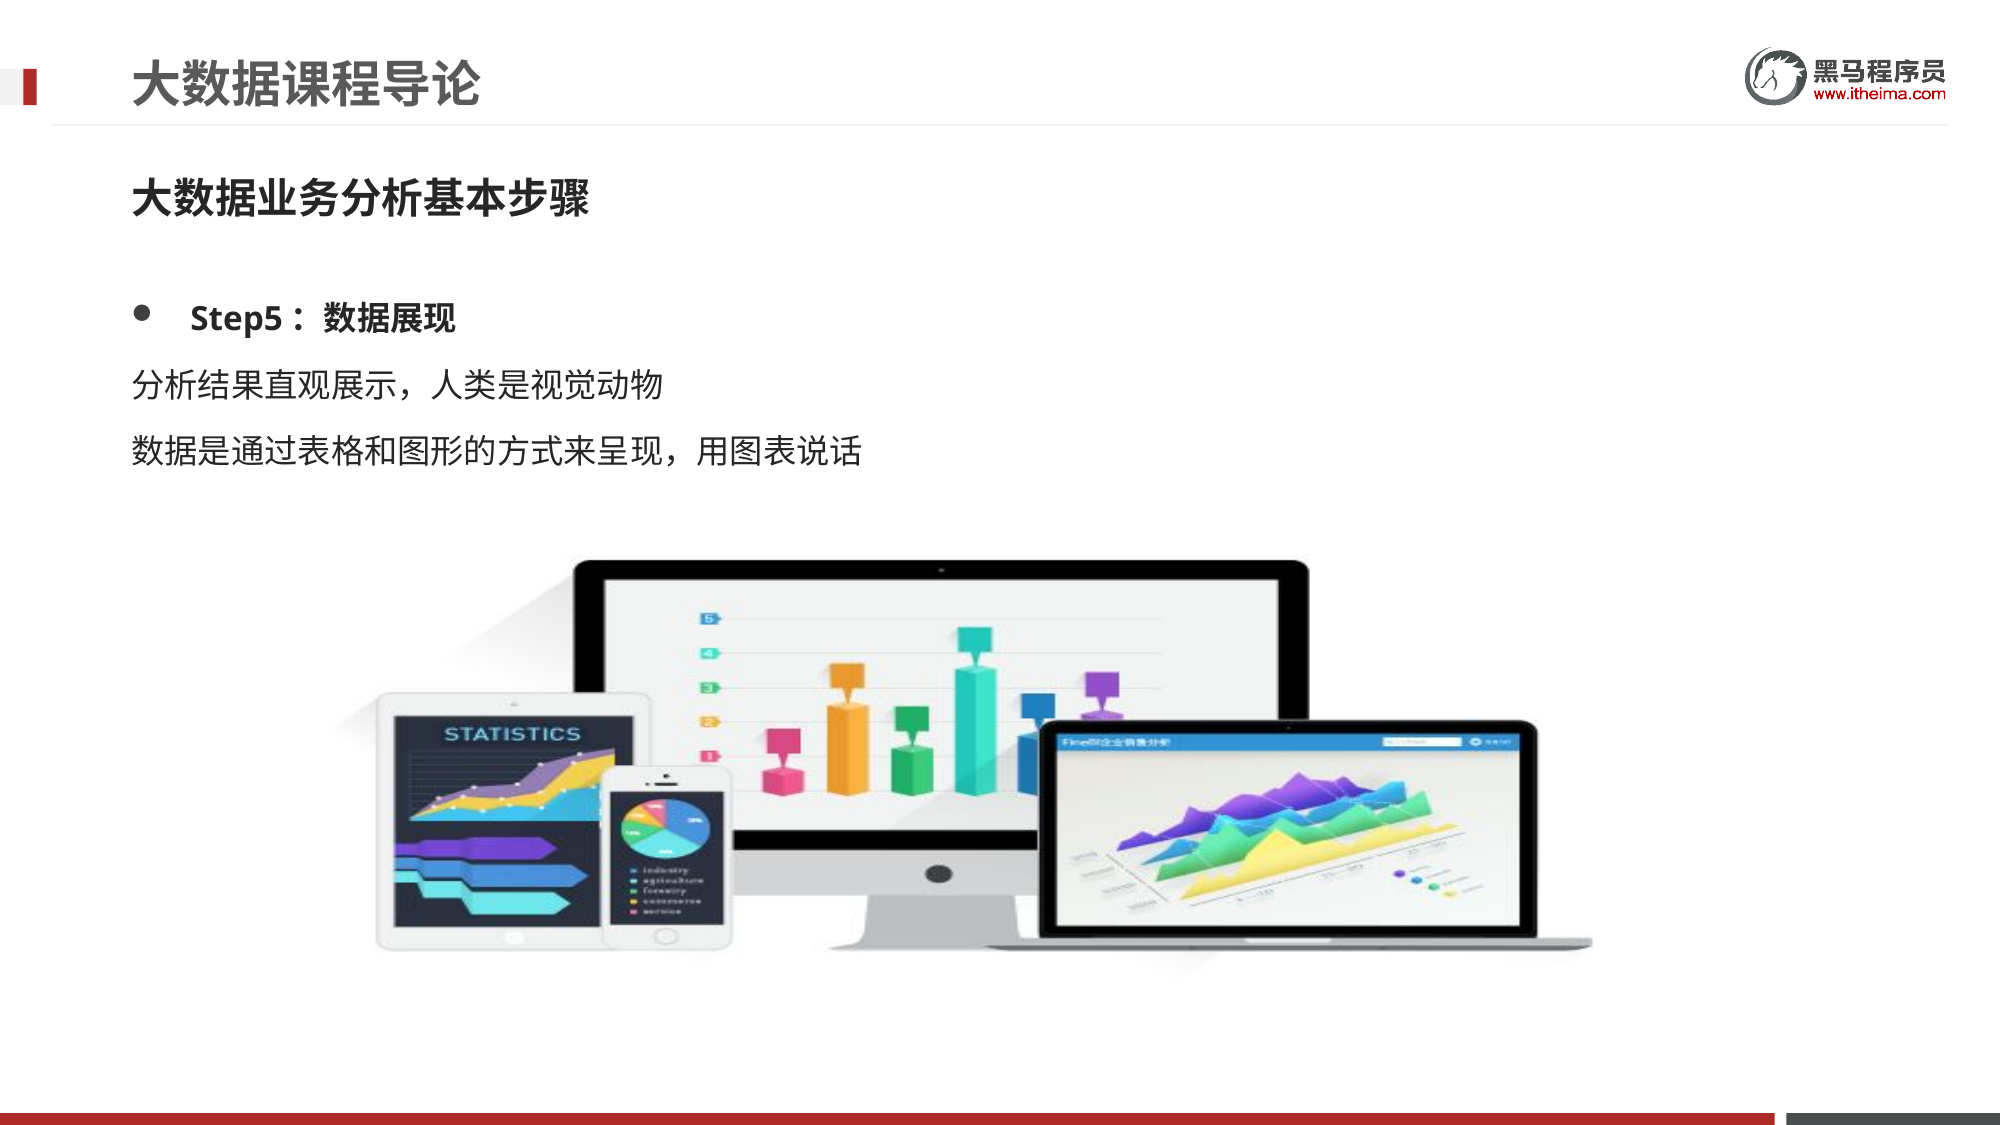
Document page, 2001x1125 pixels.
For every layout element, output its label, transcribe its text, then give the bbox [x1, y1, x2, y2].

picture [1744, 46, 1946, 106]
list 大数据业务分析基本步骤 [116, 154, 1880, 239]
list Step5：数据展现 分析结果直观展示，人类是视觉动物 数据是通过表格和图形的方式来呈现，用图表说话 [116, 270, 1880, 963]
picture [319, 531, 1602, 982]
title 大数据课程导论 [116, 40, 1556, 125]
